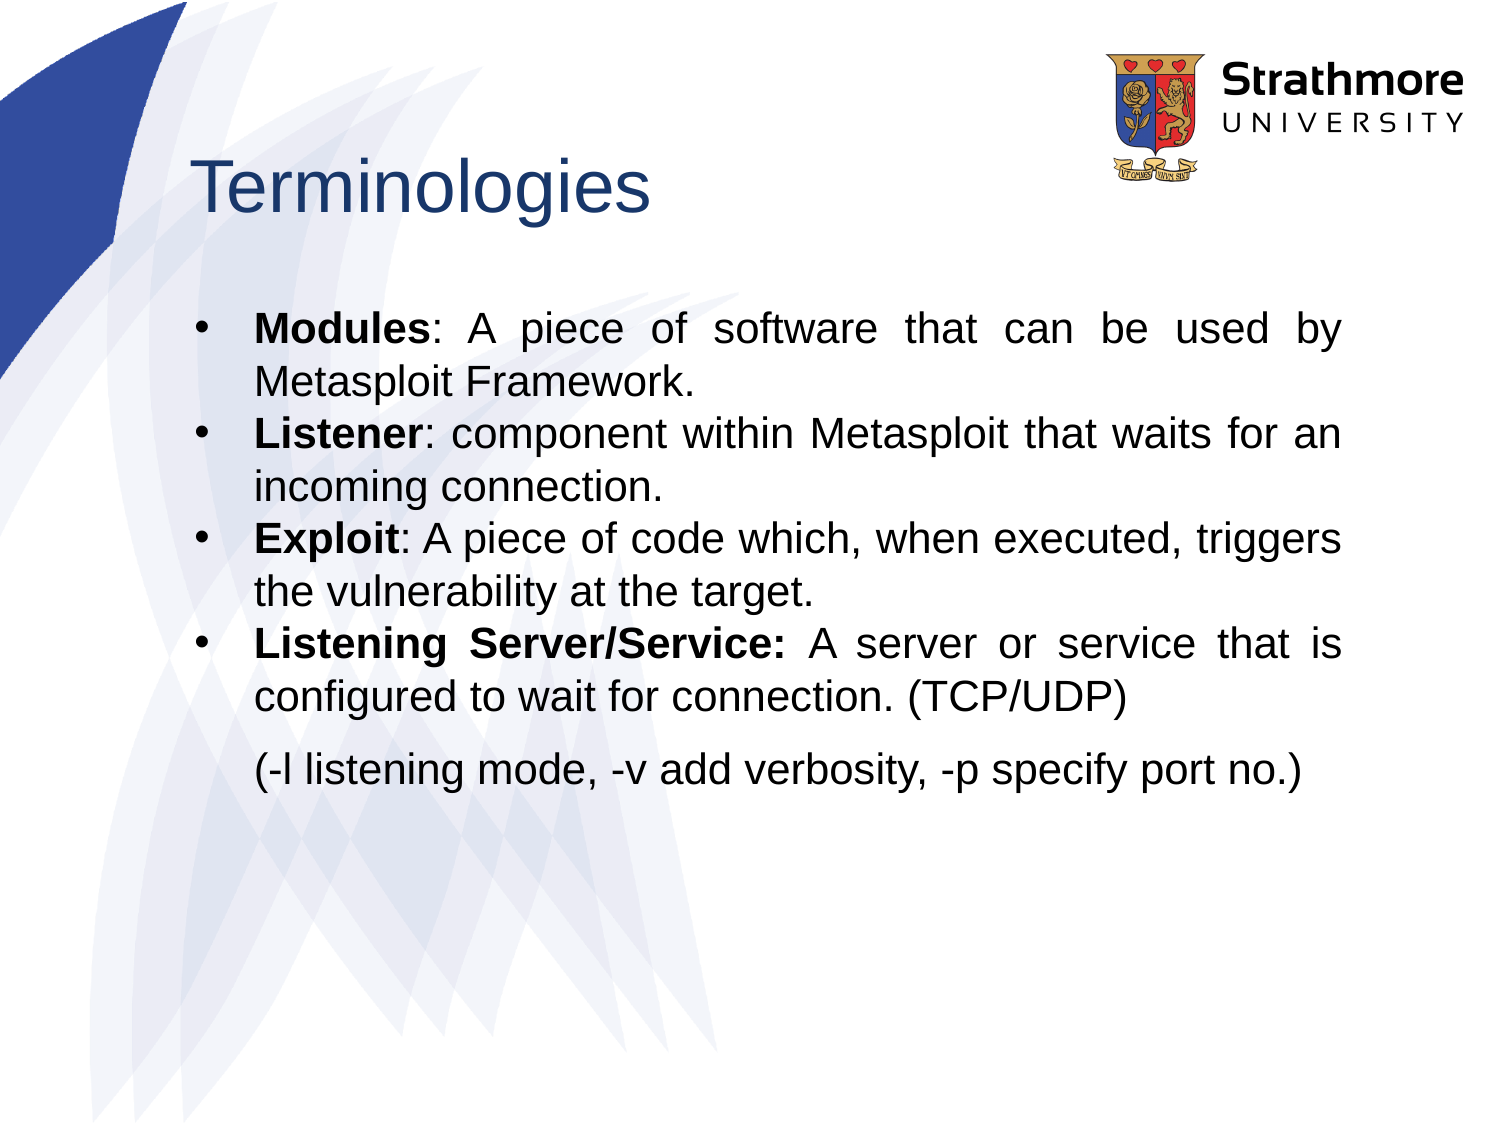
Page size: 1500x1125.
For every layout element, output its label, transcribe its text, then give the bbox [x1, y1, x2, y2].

title Terminologies [174, 117, 1163, 248]
list Modules: A piece of software that can be used by Metasploit Framework. Listener: component within Metasploit that waits for an incoming connection. Exploit: A piece of code which, when executed, triggers the vulnerability at the target. Listening Server/Service: A server or service that is configured to wait for connection. (TCP/UDP) (-l listening mode, -v add verbosity, -p specify port no.) [163, 292, 1359, 1035]
picture [0, 0, 1498, 1125]
